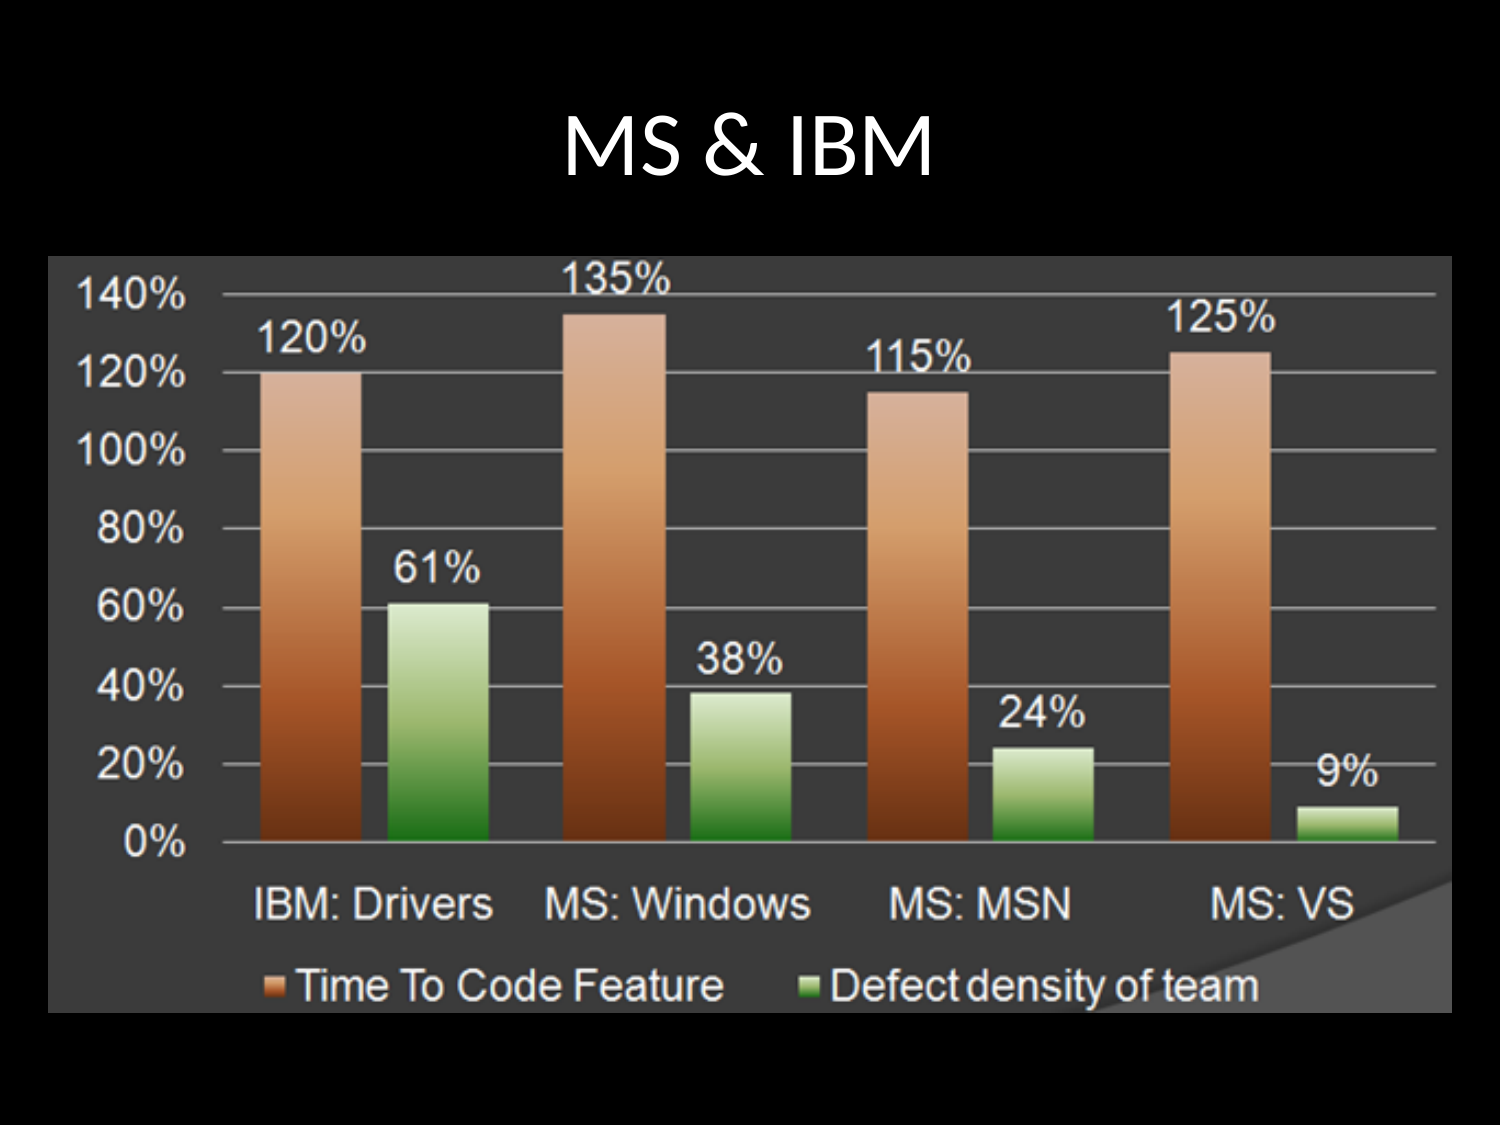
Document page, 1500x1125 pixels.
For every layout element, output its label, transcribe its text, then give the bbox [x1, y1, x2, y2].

title MS & IBM [75, 45, 1425, 233]
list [48, 256, 1452, 1013]
